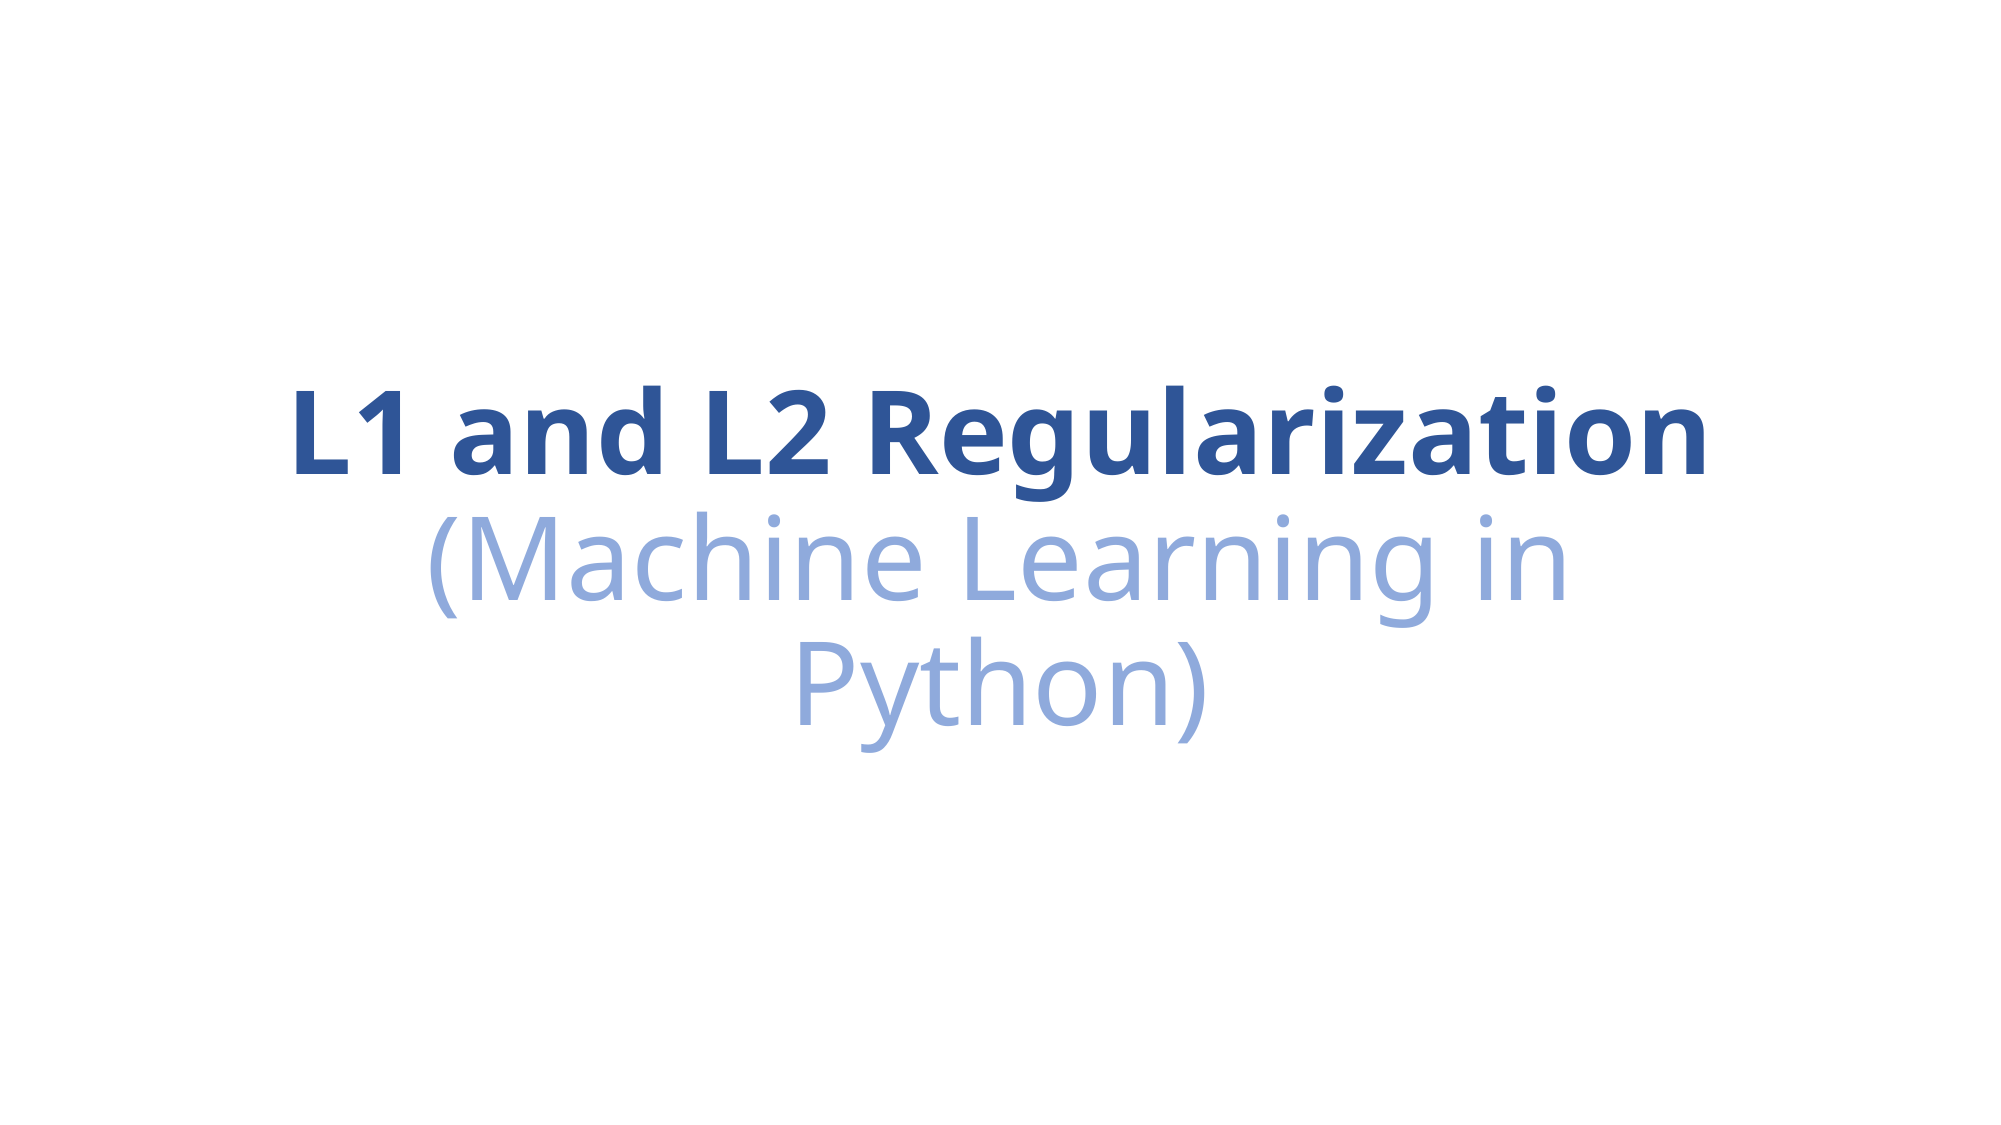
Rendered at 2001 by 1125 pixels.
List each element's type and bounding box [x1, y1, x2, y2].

title [211, 366, 1789, 759]
